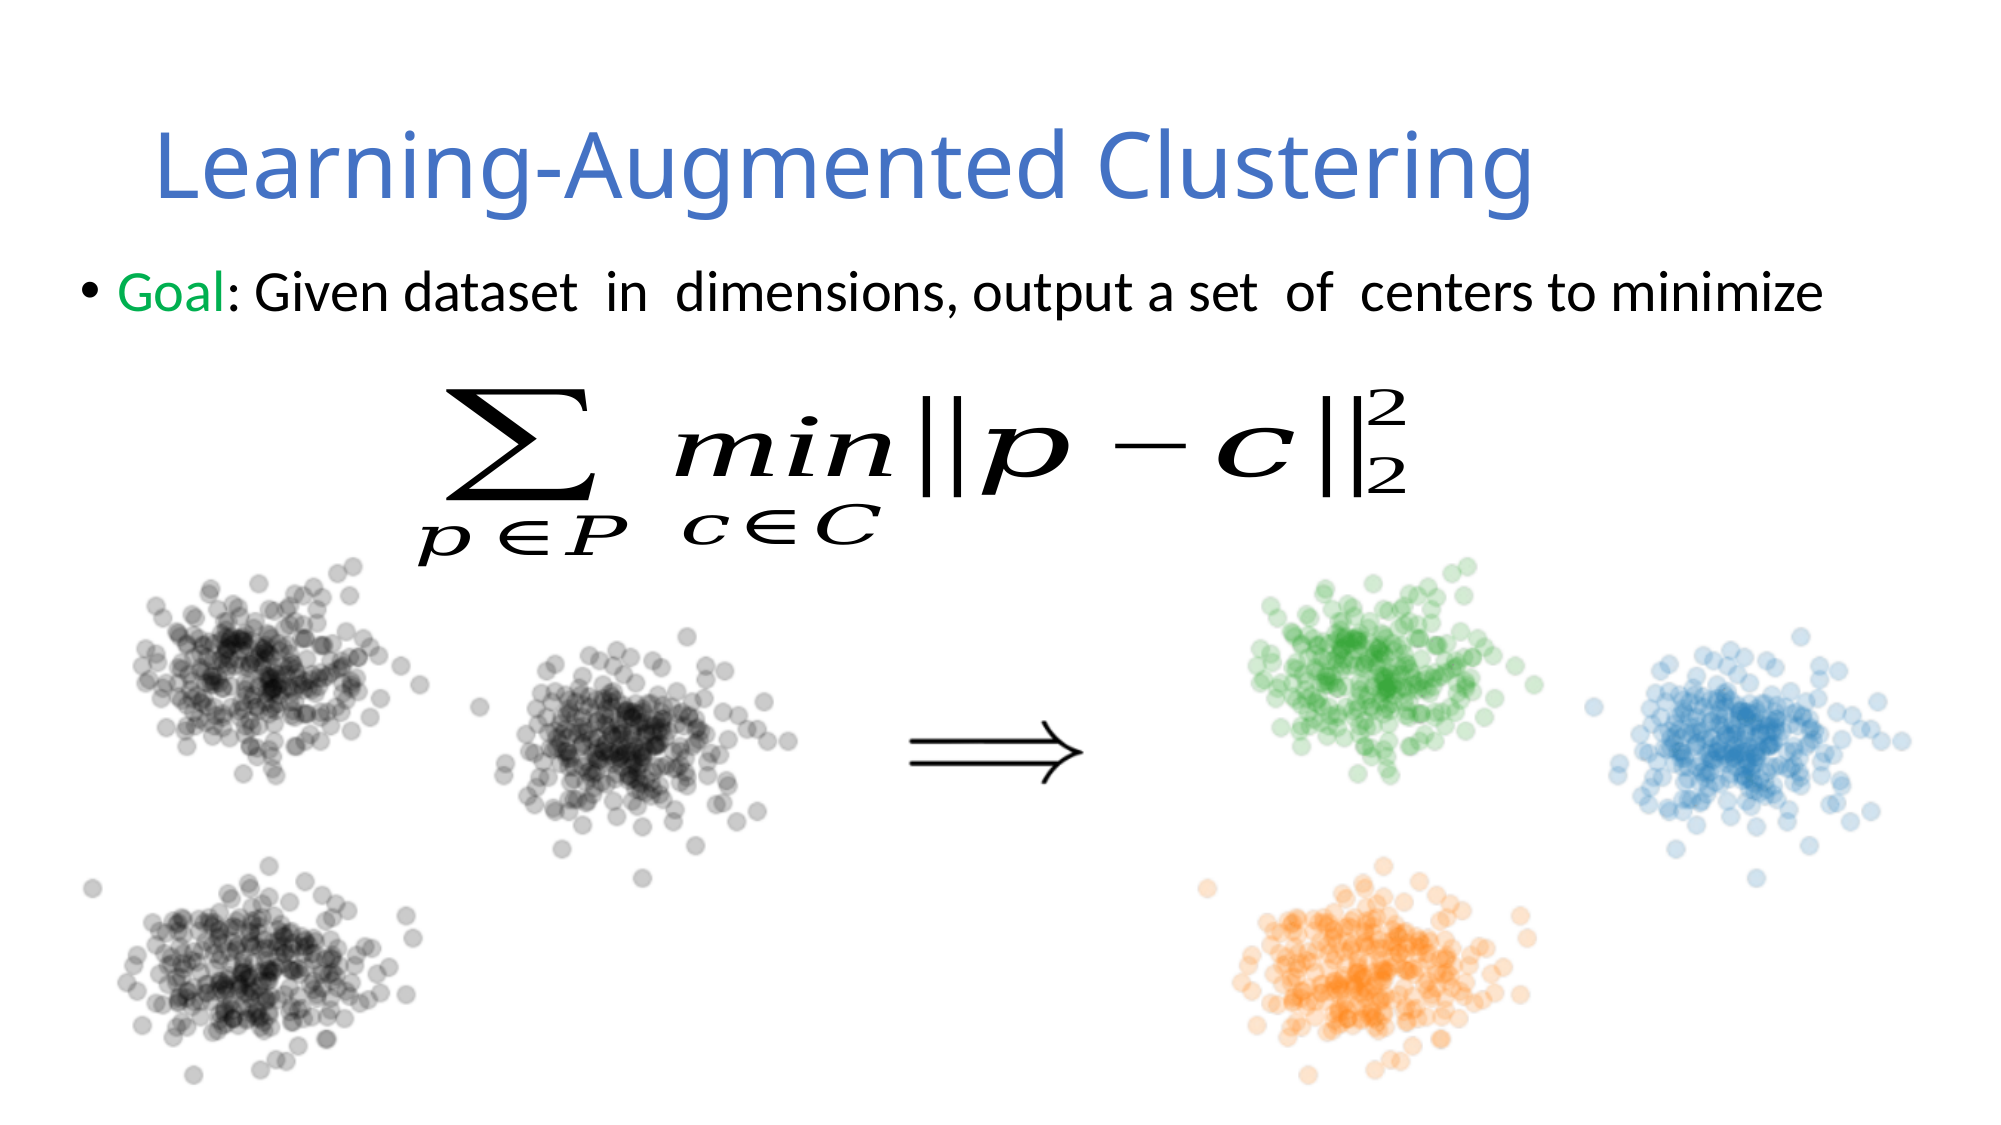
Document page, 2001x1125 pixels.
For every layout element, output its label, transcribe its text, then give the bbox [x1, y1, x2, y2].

picture [54, 482, 1946, 1125]
title Learning-Augmented Clustering [137, 59, 1863, 278]
